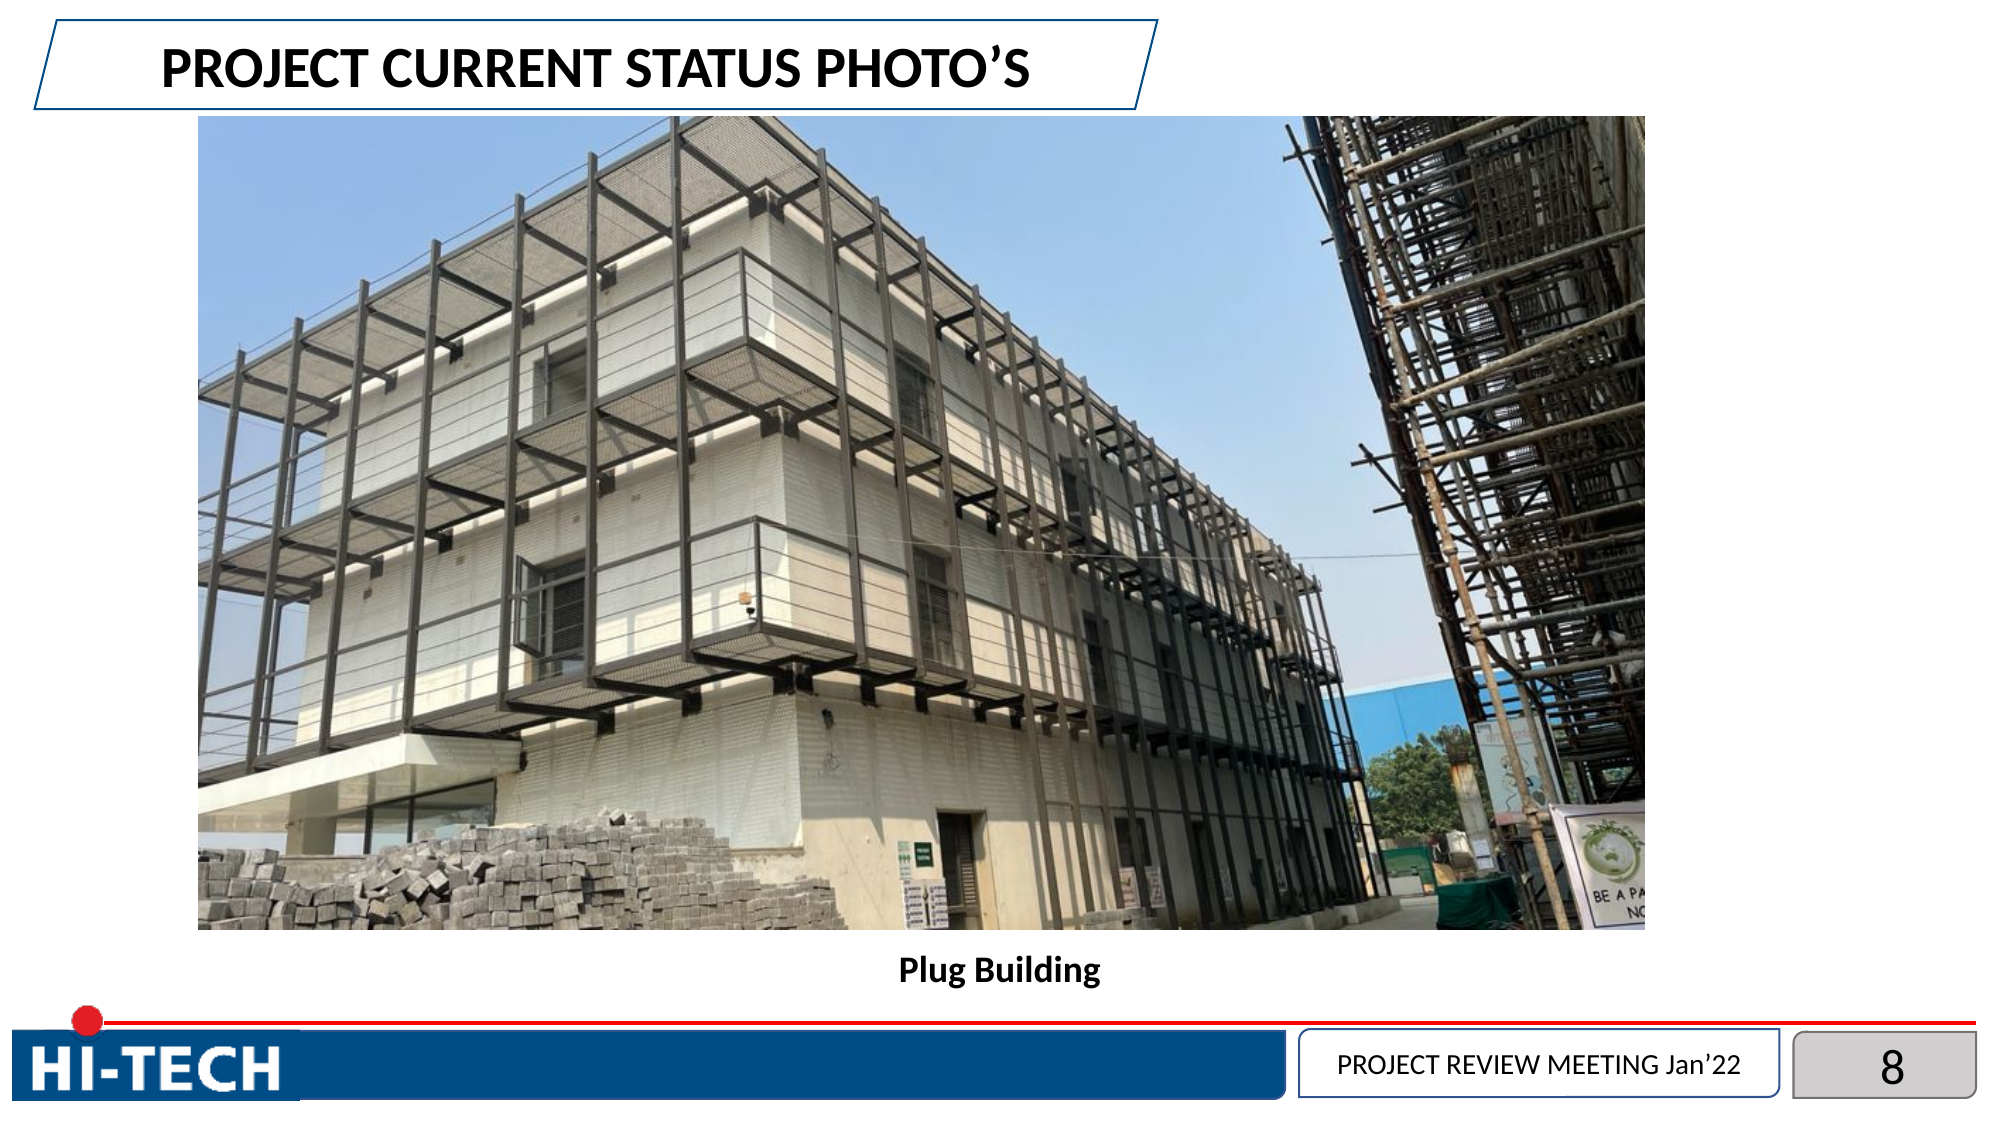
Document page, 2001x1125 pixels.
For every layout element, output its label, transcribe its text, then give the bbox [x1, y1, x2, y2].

text_box PROJECT REVIEW MEETING Jan’22 [1298, 1028, 1781, 1099]
text_box [1792, 1030, 1978, 1099]
text_box PROJECT CURRENT STATUS PHOTO’S [33, 19, 1159, 111]
slide_number 8 [1778, 1034, 1921, 1095]
picture [198, 116, 1645, 930]
picture [12, 1003, 300, 1101]
text_box Plug Building [0, 937, 2000, 998]
text_box [300, 1029, 1287, 1100]
